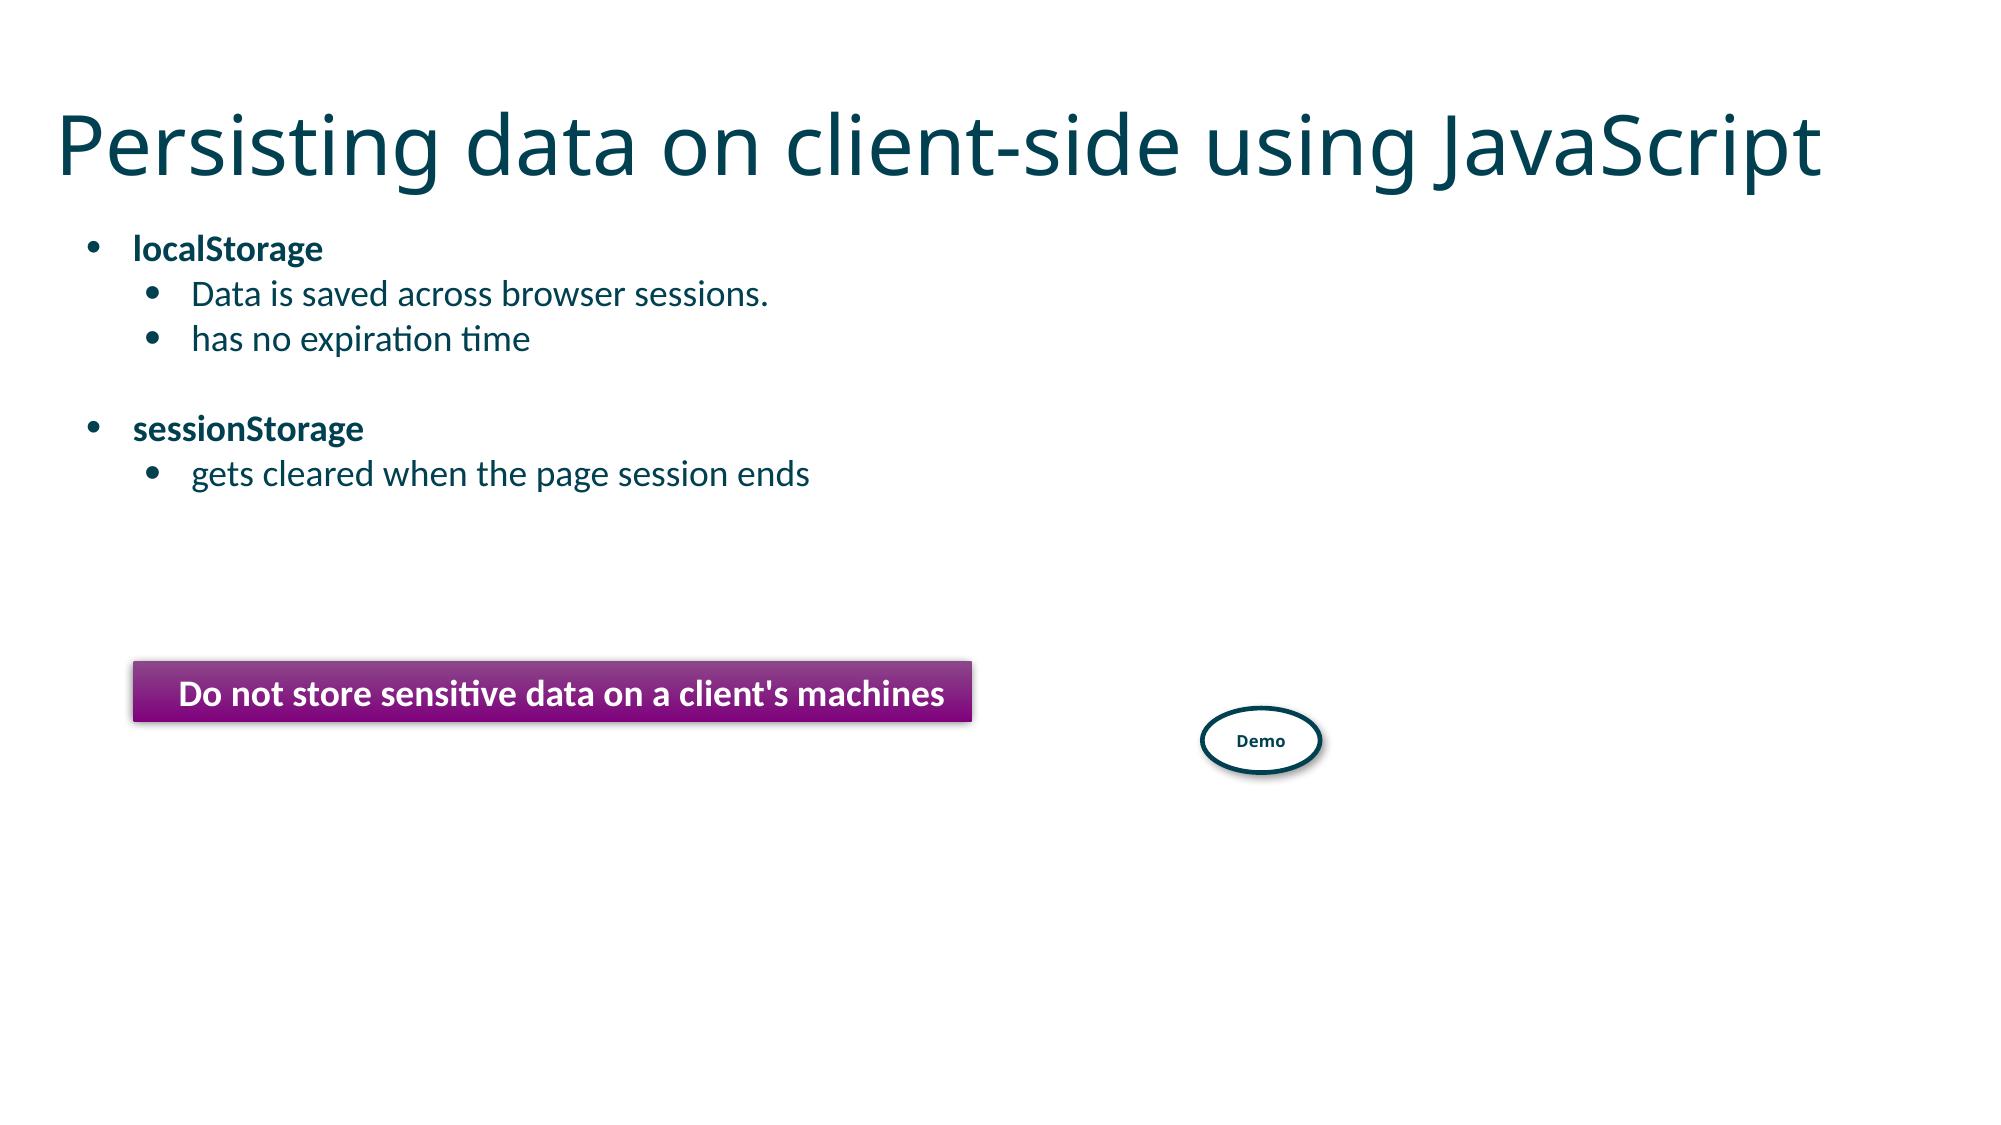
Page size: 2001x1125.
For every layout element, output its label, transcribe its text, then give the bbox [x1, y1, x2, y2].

list localStorage Data is saved across browser sessions. has no expiration time sessionStorage gets cleared when the page session ends [55, 224, 1946, 1038]
title Persisting data on client-side using JavaScript [55, 92, 1946, 224]
text_box Do not store sensitive data on a client's machines [133, 661, 972, 722]
text_box Demo [1201, 707, 1322, 774]
